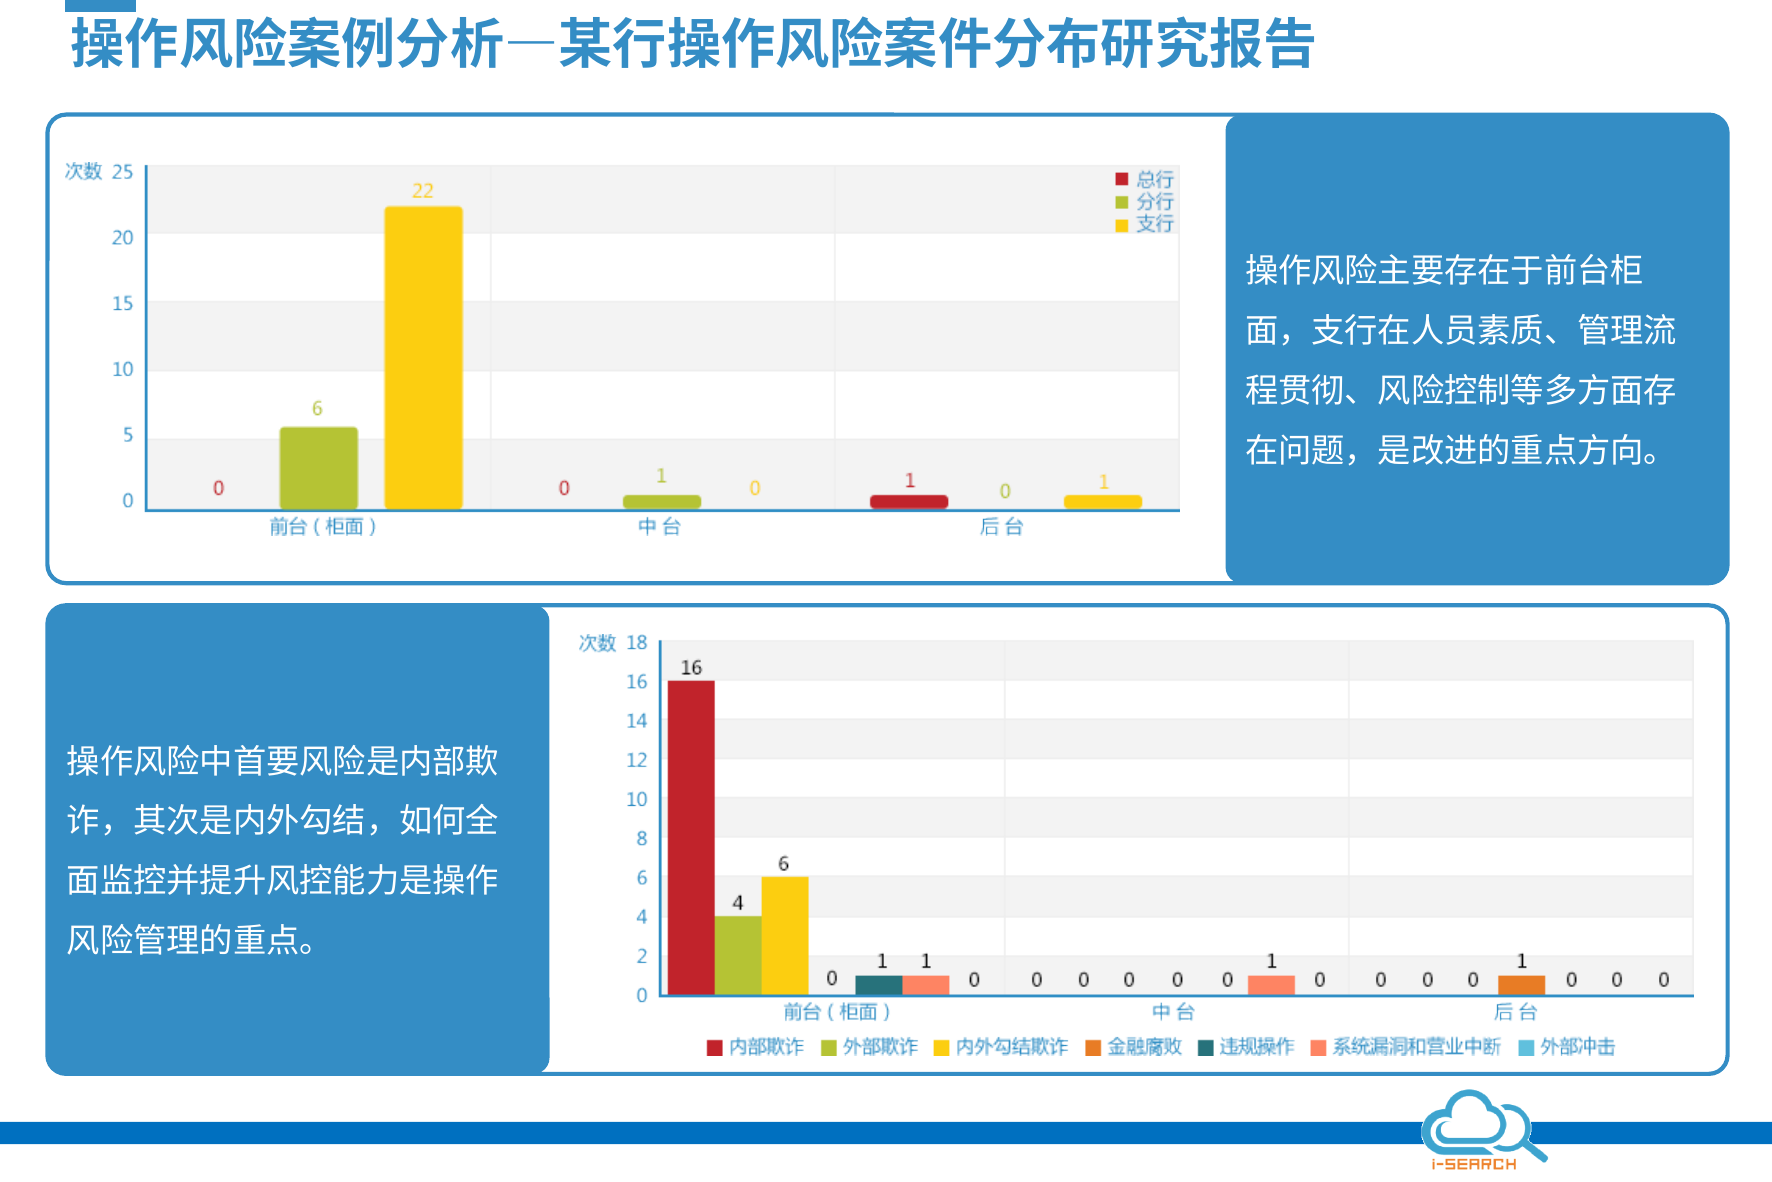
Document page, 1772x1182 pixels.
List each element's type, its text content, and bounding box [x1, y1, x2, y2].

text_box 操作风险主要存在于前台柜面，支行在人员素质、管理流程贯彻、风险控制等多方面存在问题，是改进的重点方向。 [1223, 112, 1730, 586]
text_box [45, 112, 1239, 586]
picture [579, 634, 1694, 1056]
text_box [539, 603, 1730, 1076]
picture [1417, 1086, 1551, 1174]
text_box 操作风险案例分析—某行操作风险案件分布研究报告 [55, 2, 1334, 82]
text_box 操作风险中首要风险是内部欺诈，其次是内外勾结，如何全面监控并提升风控能力是操作风险管理的重点。 [45, 603, 552, 1076]
picture [64, 162, 1180, 537]
